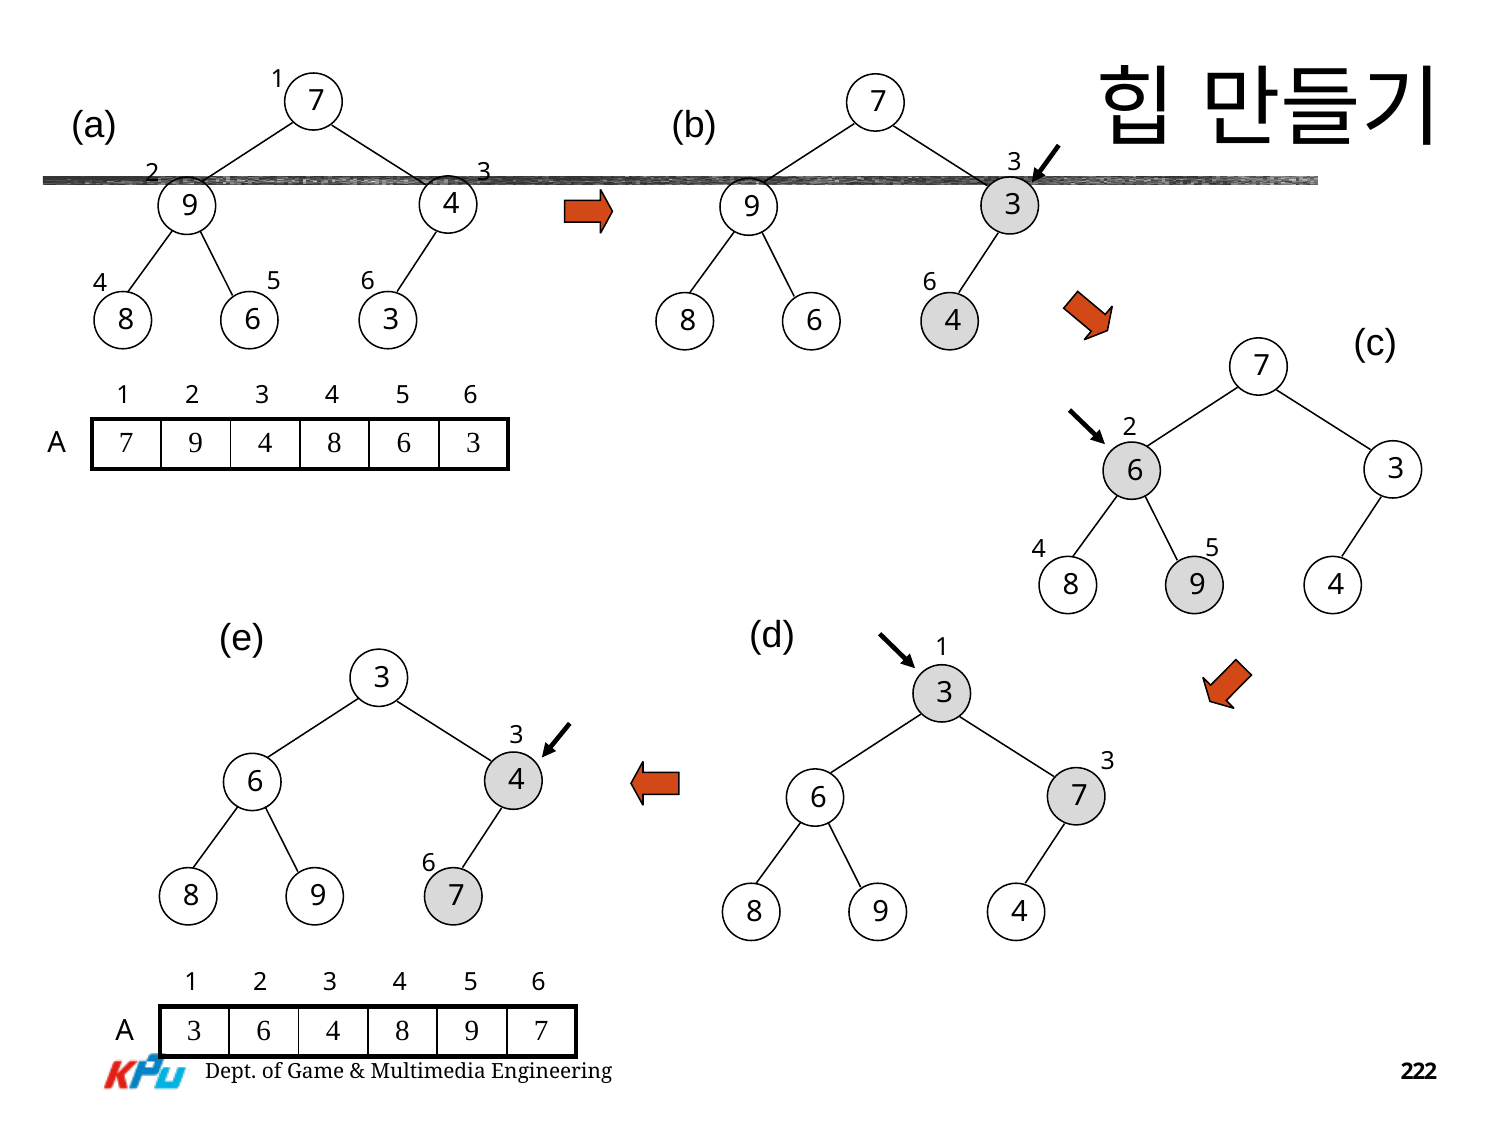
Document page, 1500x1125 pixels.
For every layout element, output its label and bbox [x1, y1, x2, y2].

text_box [448, 370, 493, 416]
table_header [94, 421, 160, 467]
text_box [378, 958, 422, 1003]
text_box [380, 370, 425, 416]
table_header [162, 421, 230, 467]
text_box [308, 958, 353, 1003]
title [42, 39, 1458, 182]
text_box [32, 415, 82, 466]
text_box [448, 958, 493, 1003]
text_box [169, 958, 214, 1003]
table_header [440, 421, 506, 467]
text_box [1202, 659, 1252, 709]
text_box [100, 1003, 150, 1054]
text_box [240, 370, 285, 416]
table_header [162, 1009, 228, 1054]
text_box [170, 370, 215, 416]
text_box [722, 623, 1130, 940]
text_box [516, 958, 561, 1003]
text_box [238, 958, 283, 1003]
table_header [231, 421, 299, 467]
text_box [734, 602, 810, 663]
table_header [299, 1009, 367, 1042]
text_box [310, 370, 354, 416]
text_box [159, 605, 570, 925]
picture [92, 1030, 191, 1120]
text_box [80, 58, 504, 349]
table_header [370, 421, 438, 467]
text_box [101, 370, 146, 416]
table_header [230, 1009, 298, 1042]
text_box [631, 761, 679, 806]
text_box [564, 189, 613, 234]
table_header [301, 421, 368, 467]
footer [190, 1042, 879, 1103]
slide_number [1379, 1042, 1459, 1103]
table_header [369, 1009, 436, 1042]
table_header [438, 1009, 506, 1042]
text_box [656, 77, 1057, 350]
text_box [1016, 291, 1423, 614]
table_header [508, 1009, 574, 1042]
